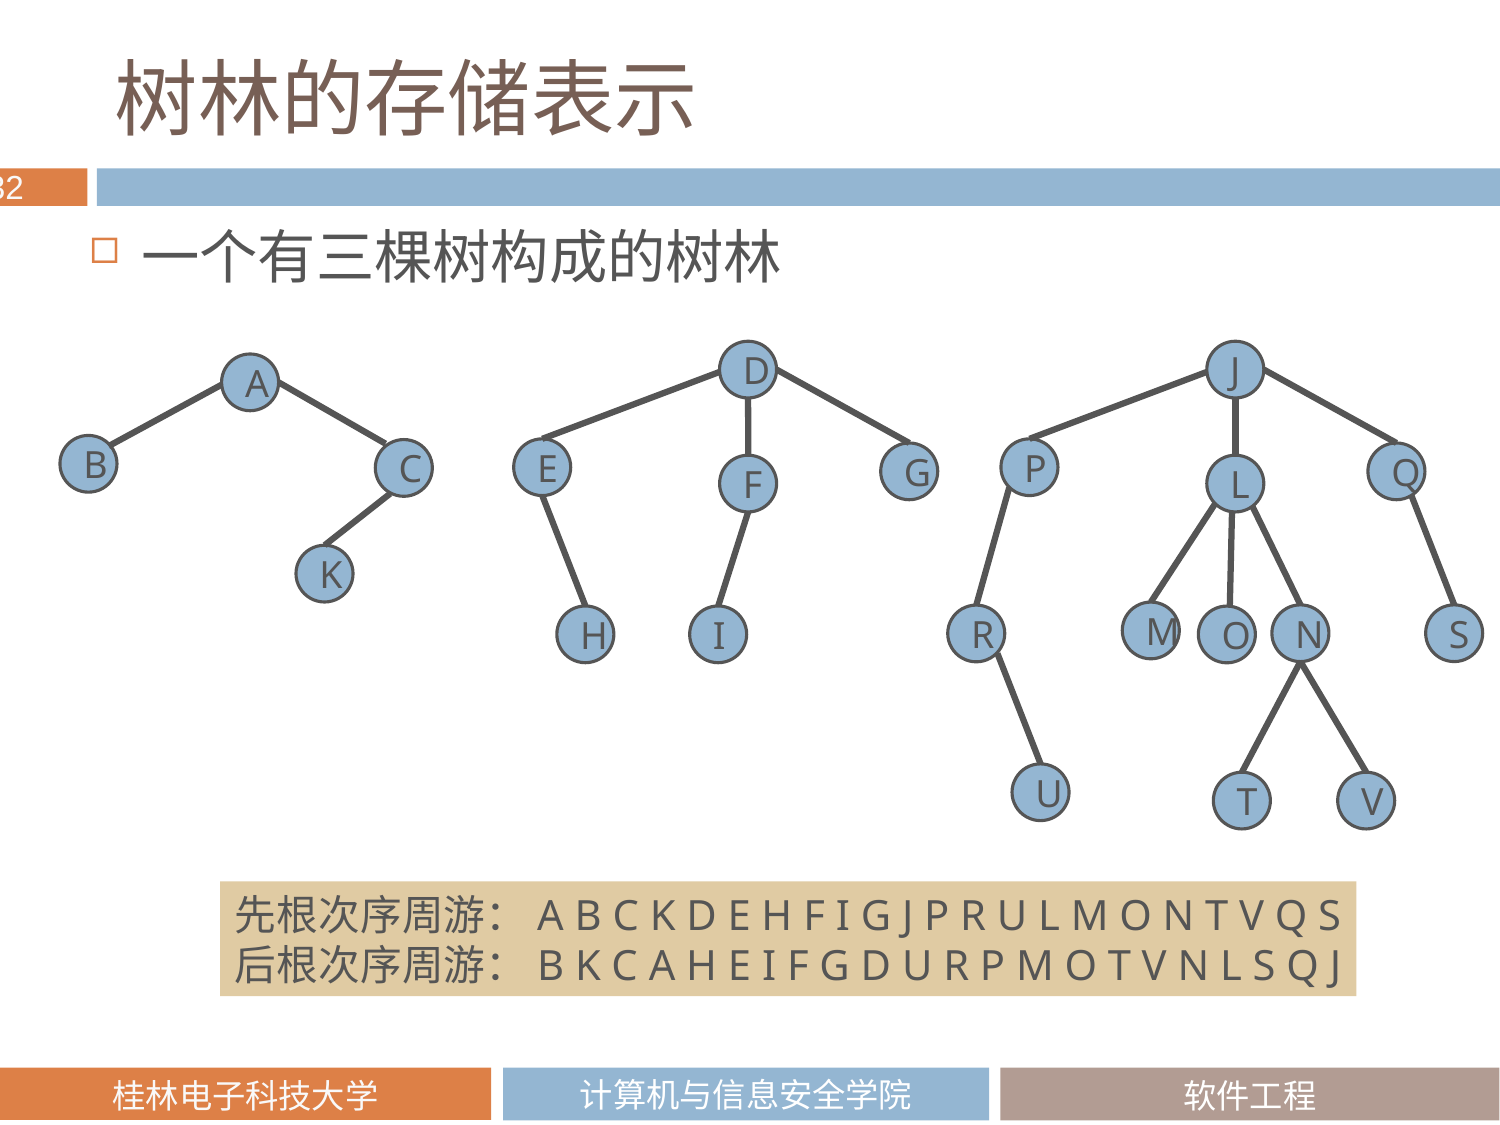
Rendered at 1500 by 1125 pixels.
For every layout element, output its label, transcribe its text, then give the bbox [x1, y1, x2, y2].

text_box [542, 371, 720, 439]
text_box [997, 653, 1041, 764]
text_box M [1122, 602, 1180, 659]
text_box R [947, 605, 1005, 662]
text_box A [221, 353, 279, 411]
text_box G [880, 443, 938, 500]
list 一个有三棵树构成的树林 [73, 219, 1412, 334]
text_box C [375, 439, 433, 497]
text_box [1301, 661, 1367, 773]
text_box I [689, 606, 747, 663]
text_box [718, 511, 749, 606]
text_box 先根次序周游：A B C K D E H F I G J P R U L M O N T V Q S 后根次序周游：B K C A H E I F G D U R P M O T V N L S Q J [220, 881, 1357, 997]
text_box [324, 493, 391, 546]
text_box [776, 369, 910, 443]
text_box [976, 487, 1010, 606]
text_box P [1000, 438, 1058, 496]
text_box B [59, 435, 117, 493]
text_box U [1012, 764, 1070, 821]
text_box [1241, 661, 1301, 773]
text_box L [1206, 455, 1264, 512]
text_box T [1213, 772, 1271, 829]
text_box V [1337, 772, 1395, 829]
text_box K [295, 545, 354, 603]
text_box E [513, 438, 571, 496]
text_box H [556, 606, 614, 663]
text_box S [1425, 605, 1483, 662]
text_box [542, 495, 586, 606]
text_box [1252, 505, 1301, 605]
text_box Q [1367, 443, 1425, 500]
text_box J [1206, 341, 1264, 398]
title 树林的存储表示 [99, 37, 1438, 155]
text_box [108, 384, 222, 447]
text_box F [719, 455, 777, 512]
text_box D [719, 341, 777, 398]
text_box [1411, 494, 1455, 605]
text_box N [1271, 605, 1329, 661]
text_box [1029, 371, 1207, 439]
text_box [1150, 503, 1216, 603]
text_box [278, 382, 386, 444]
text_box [1263, 369, 1397, 443]
text_box O [1198, 606, 1256, 663]
